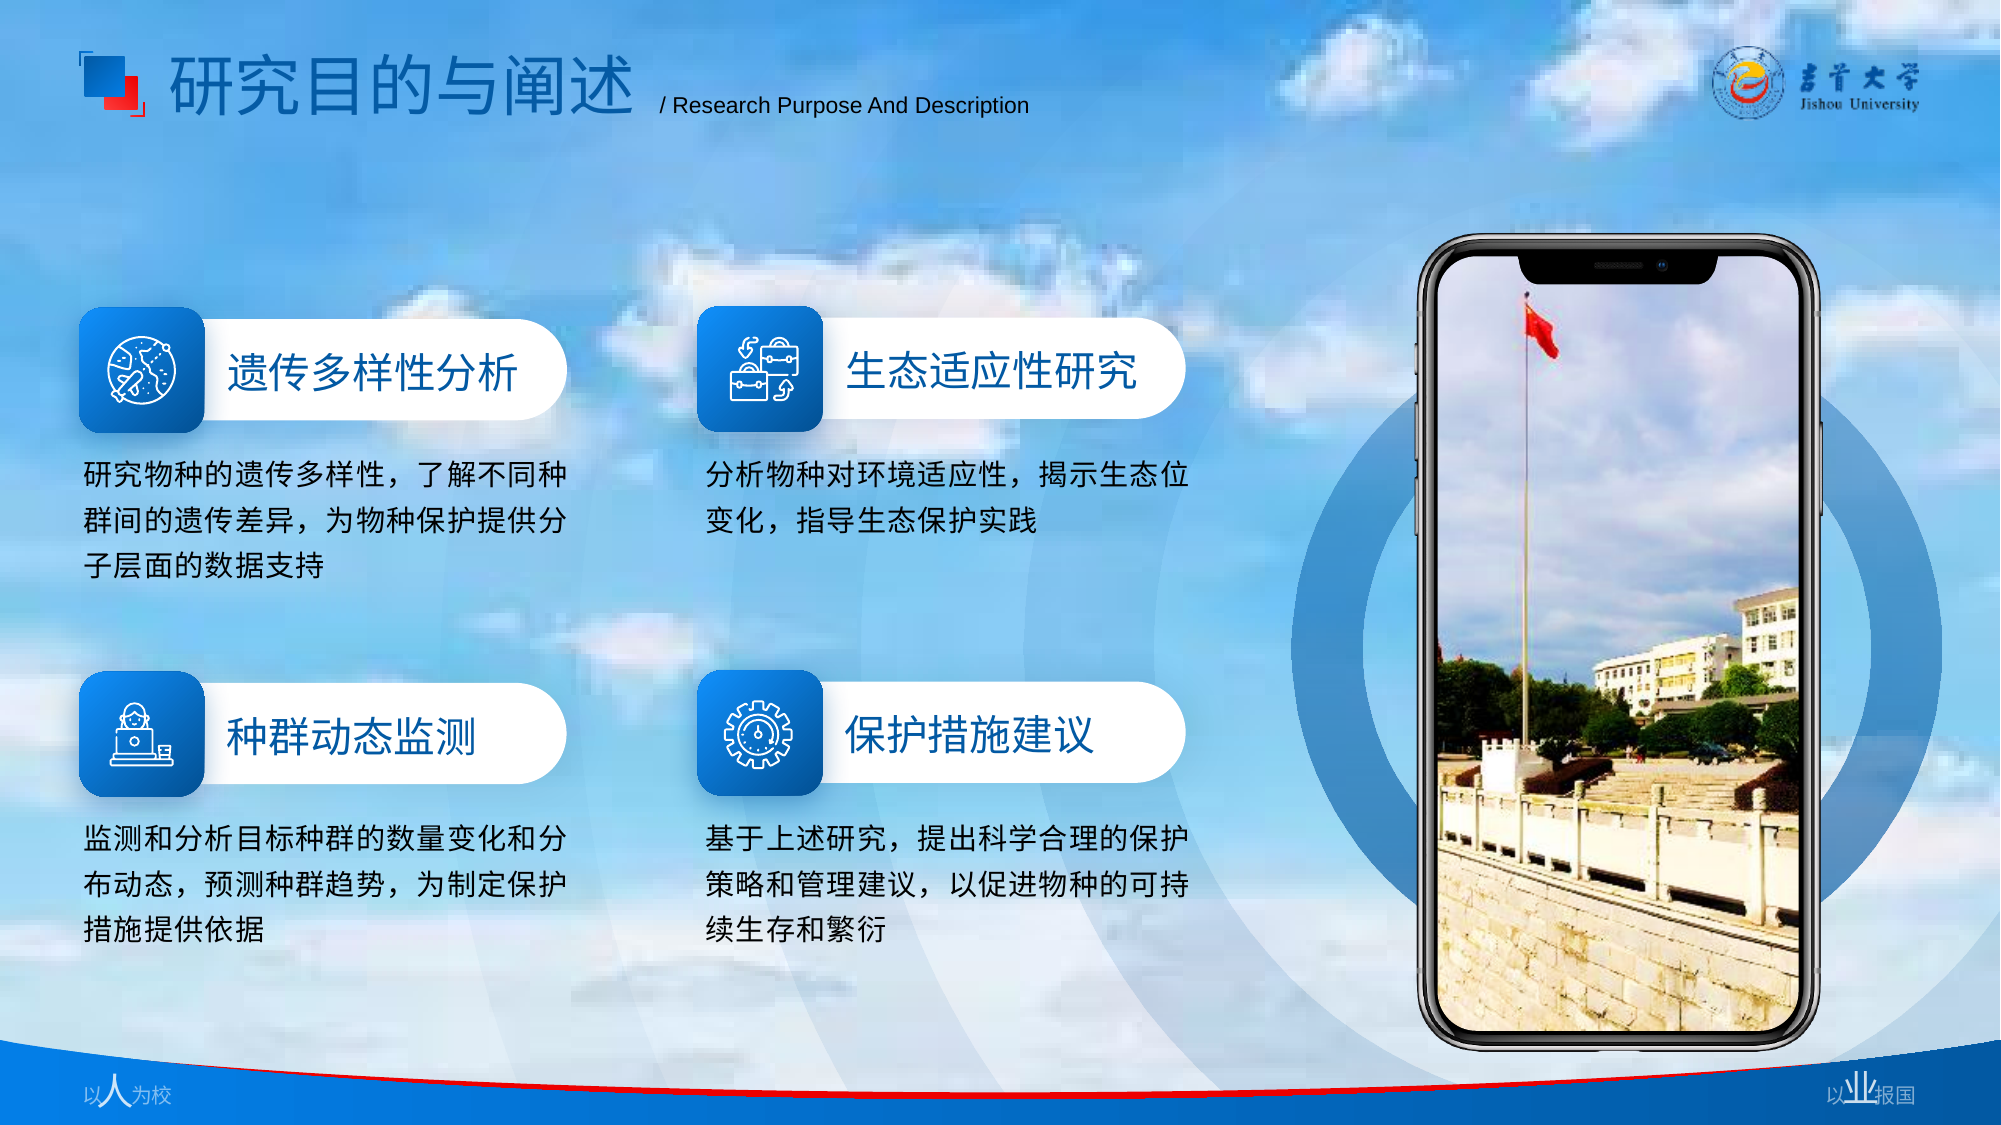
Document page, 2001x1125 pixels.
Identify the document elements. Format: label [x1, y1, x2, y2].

picture [0, 0, 2000, 1125]
text_box [78, 307, 593, 582]
text_box [76, 1055, 1922, 1123]
text_box [1341, 175, 1892, 1122]
text_box [697, 305, 1215, 536]
text_box [78, 671, 593, 946]
text_box [78, 50, 146, 118]
text_box [697, 669, 1215, 946]
